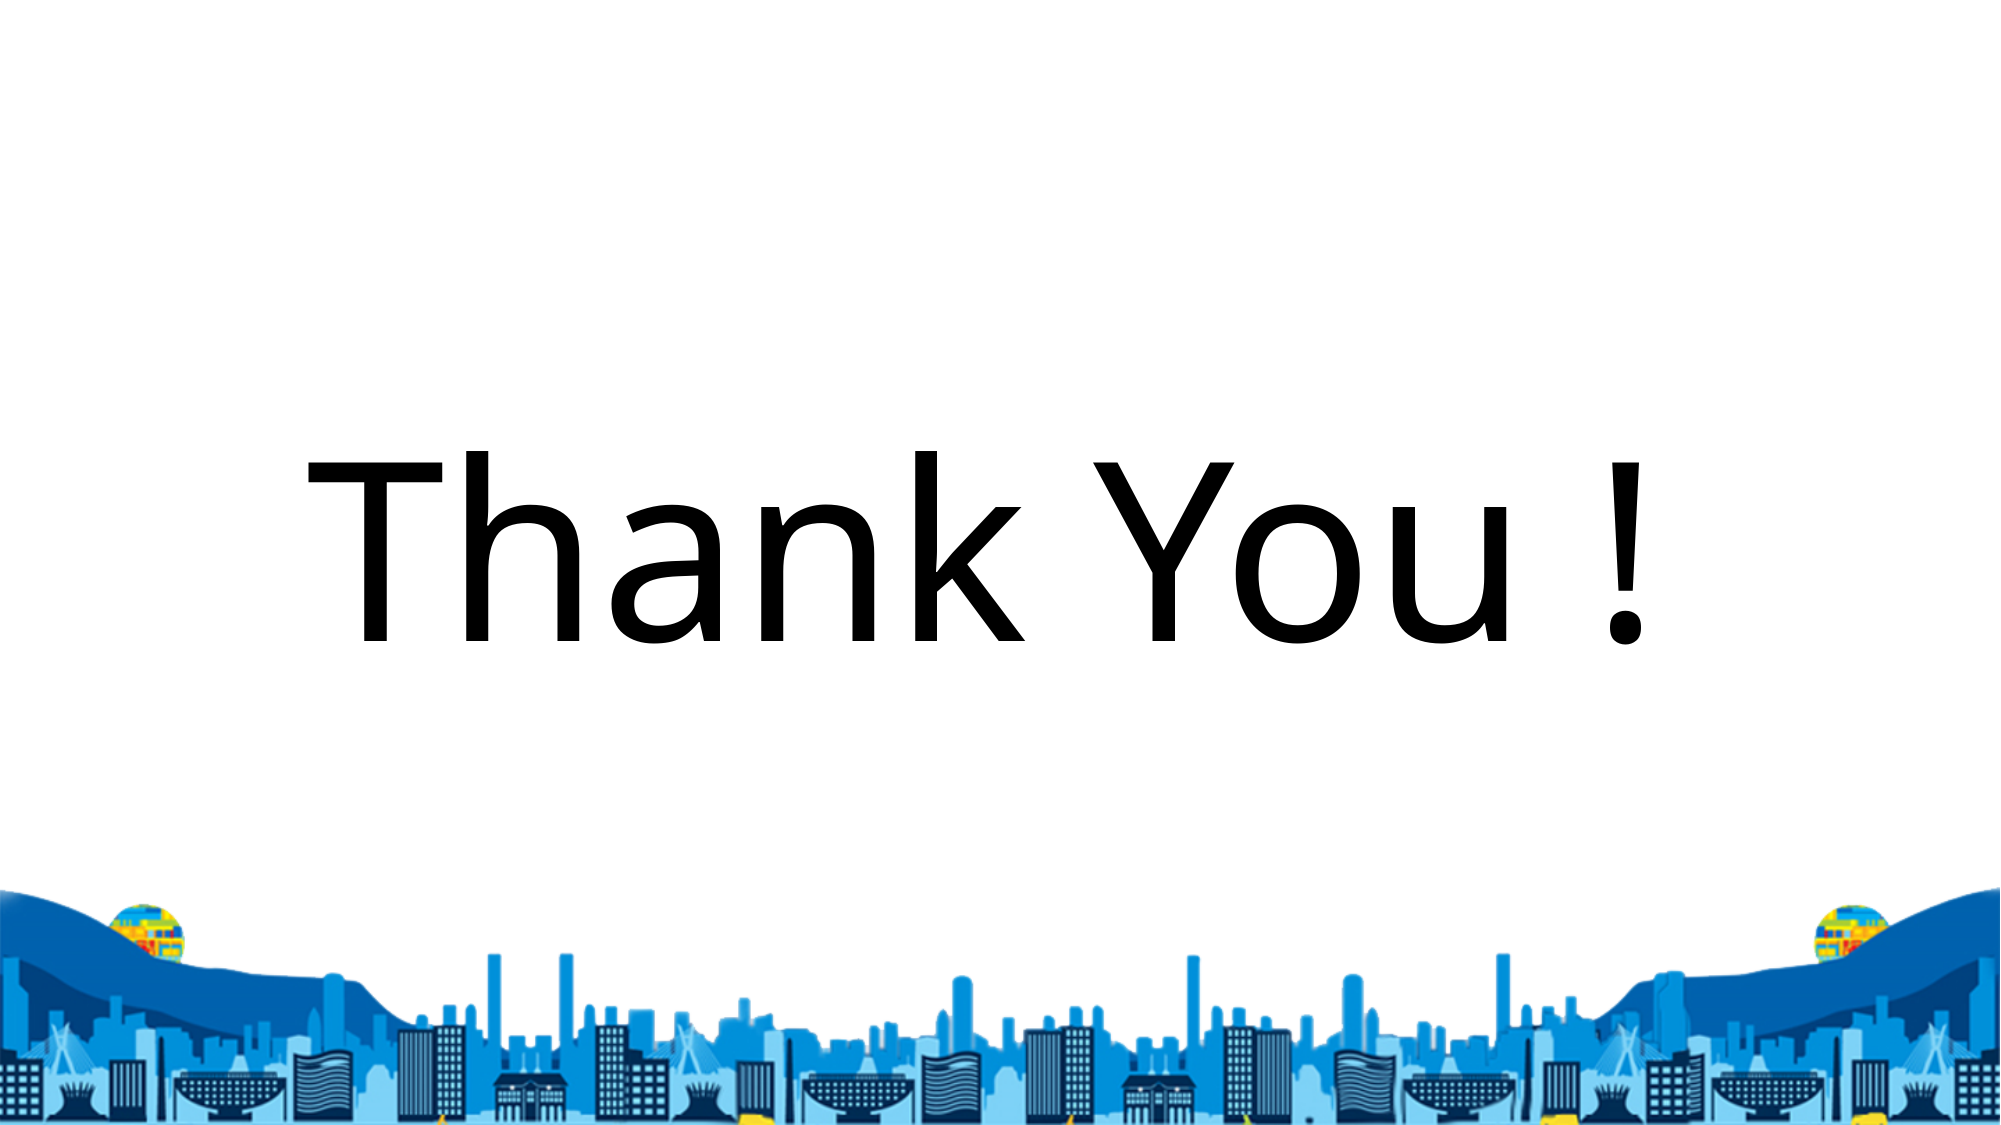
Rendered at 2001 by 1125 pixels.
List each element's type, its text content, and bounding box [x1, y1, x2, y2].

text_box Thank You ! [292, 384, 1676, 699]
